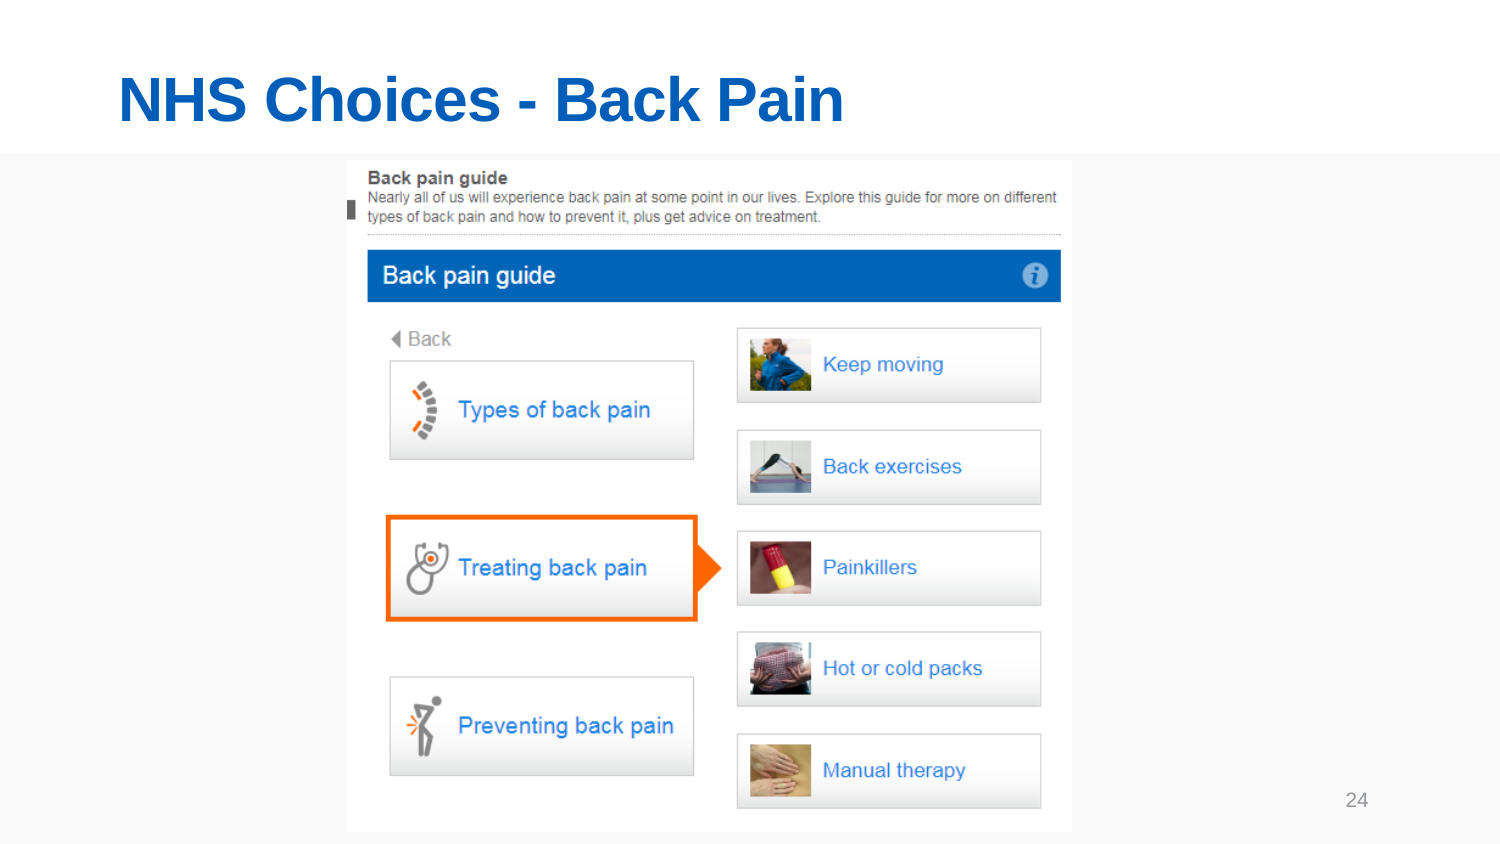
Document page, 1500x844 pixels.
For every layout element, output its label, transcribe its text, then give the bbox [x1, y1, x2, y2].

slide_number 24 [1077, 776, 1384, 822]
title NHS Choices - Back Pain [118, 59, 1371, 146]
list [347, 160, 1073, 833]
